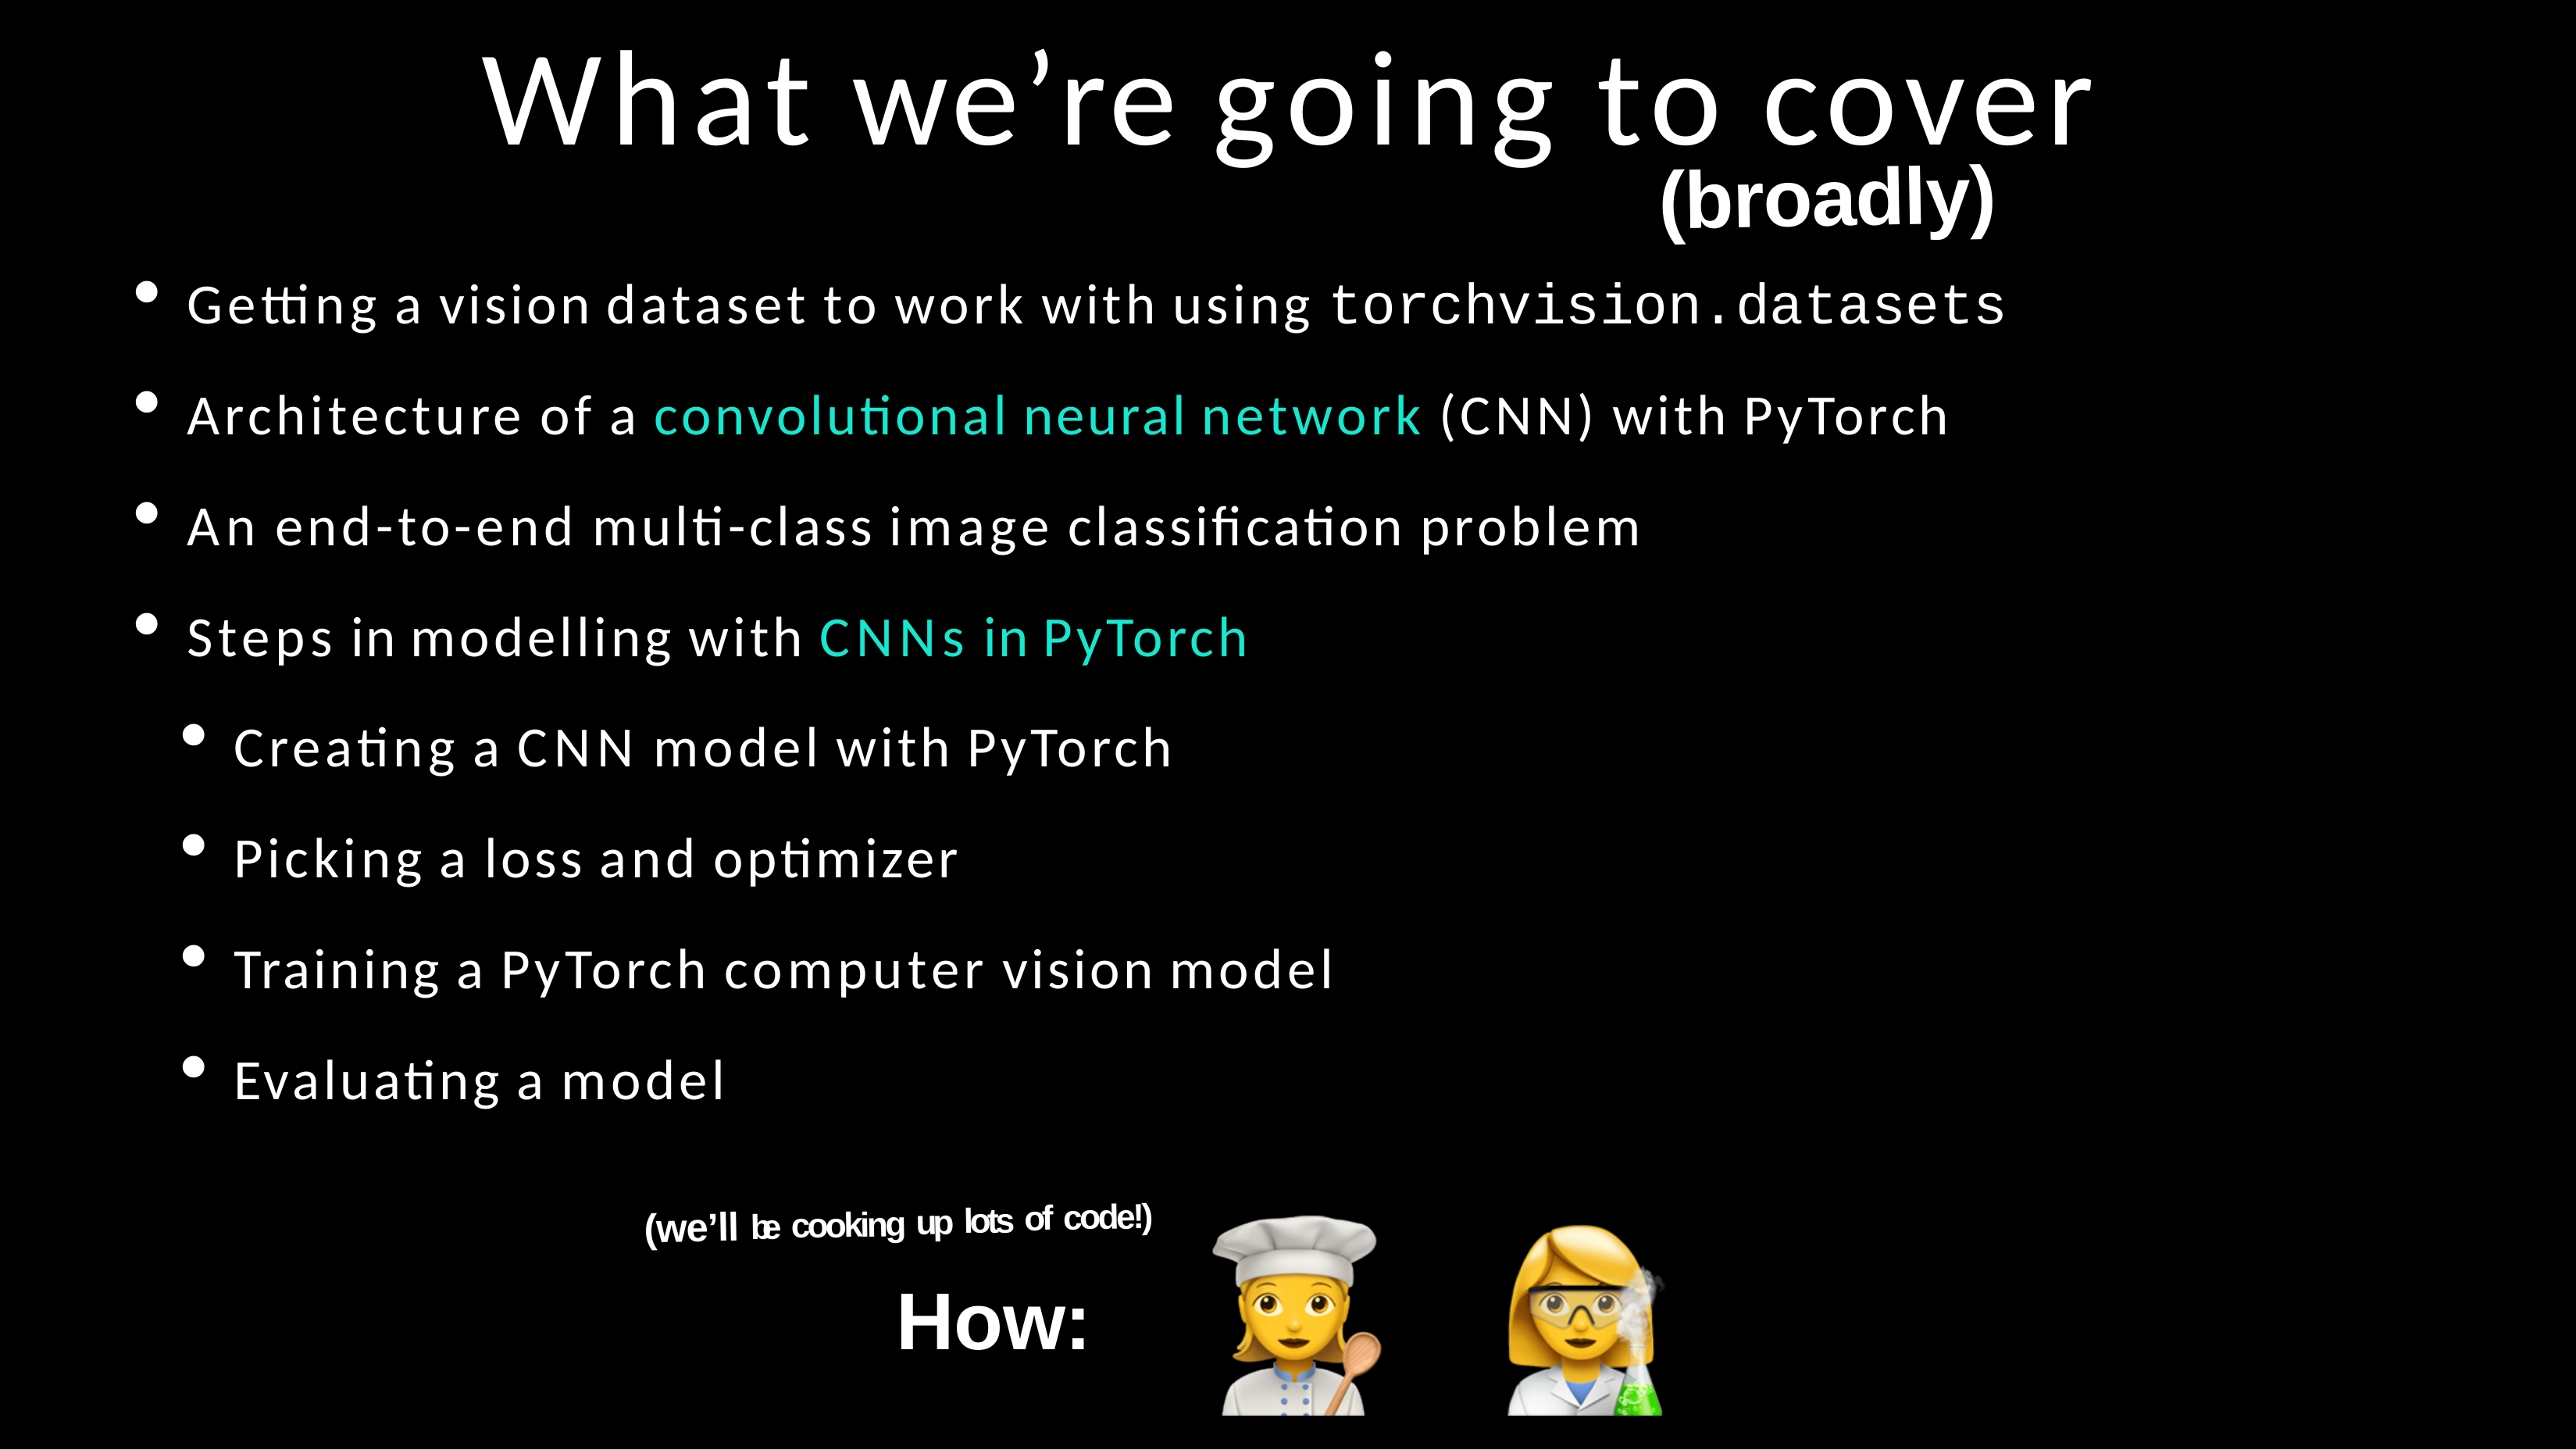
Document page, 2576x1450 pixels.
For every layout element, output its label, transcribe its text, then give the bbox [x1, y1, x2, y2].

text_box (we’ll be cooking up lots of code!) [644, 1207, 1222, 1255]
picture [1478, 1214, 1680, 1416]
text_box Getting a vision dataset to work with using torchvision.datasets Architecture of a convolutional neural network (CNN) with PyTorch An end-to-end multi-class image classification problem Steps in modelling with CNNs in PyTorch Creating a CNN model with PyTorch Picking a loss and optimizer Training a PyTorch computer vision model Evaluating a model How: [127, 254, 2035, 1366]
text_box (broadly) [1657, 167, 2010, 245]
title What we’re going to cover [480, 7, 2098, 251]
picture [1191, 1214, 1393, 1416]
